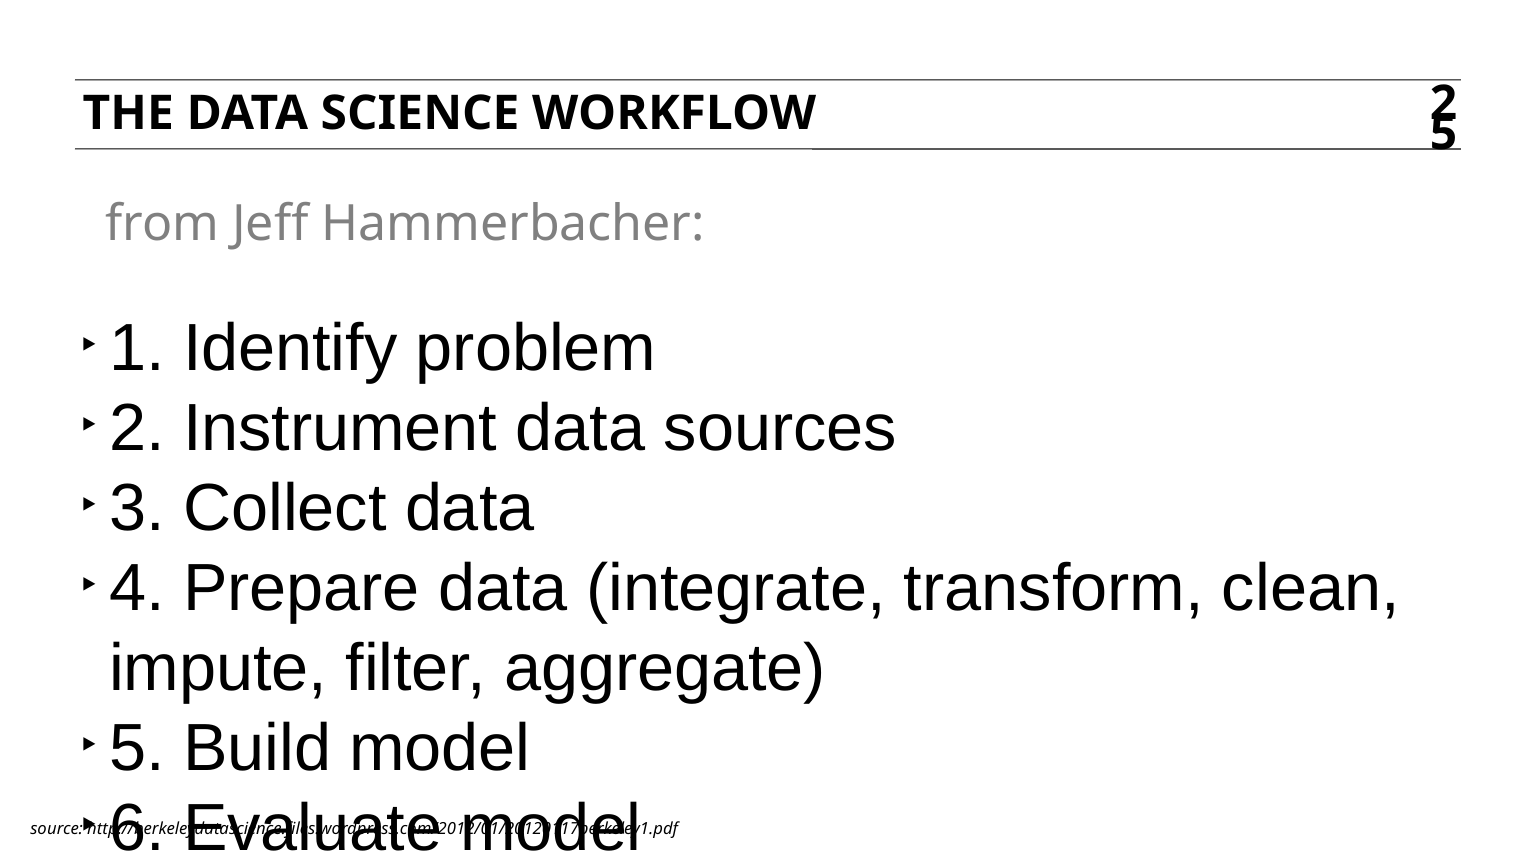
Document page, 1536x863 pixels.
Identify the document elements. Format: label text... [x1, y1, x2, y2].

text_box source: http://berkeleydatascience.files.wordpress.com/2012/01/20120117berkeley1.pdf [30, 781, 1418, 844]
subtitle 1. Identify problem 2. Instrument data sources 3. Collect data 4. Prepare data (integrate, transform, clean, impute, filter, aggregate) 5. Build model 6. Evaluate model 7. Communicate results [80, 298, 1481, 519]
text_box from Jeff Hammerbacher: [105, 193, 1049, 377]
list the data science workflow [67, 81, 1243, 132]
slide_number 25 [1419, 86, 1461, 138]
